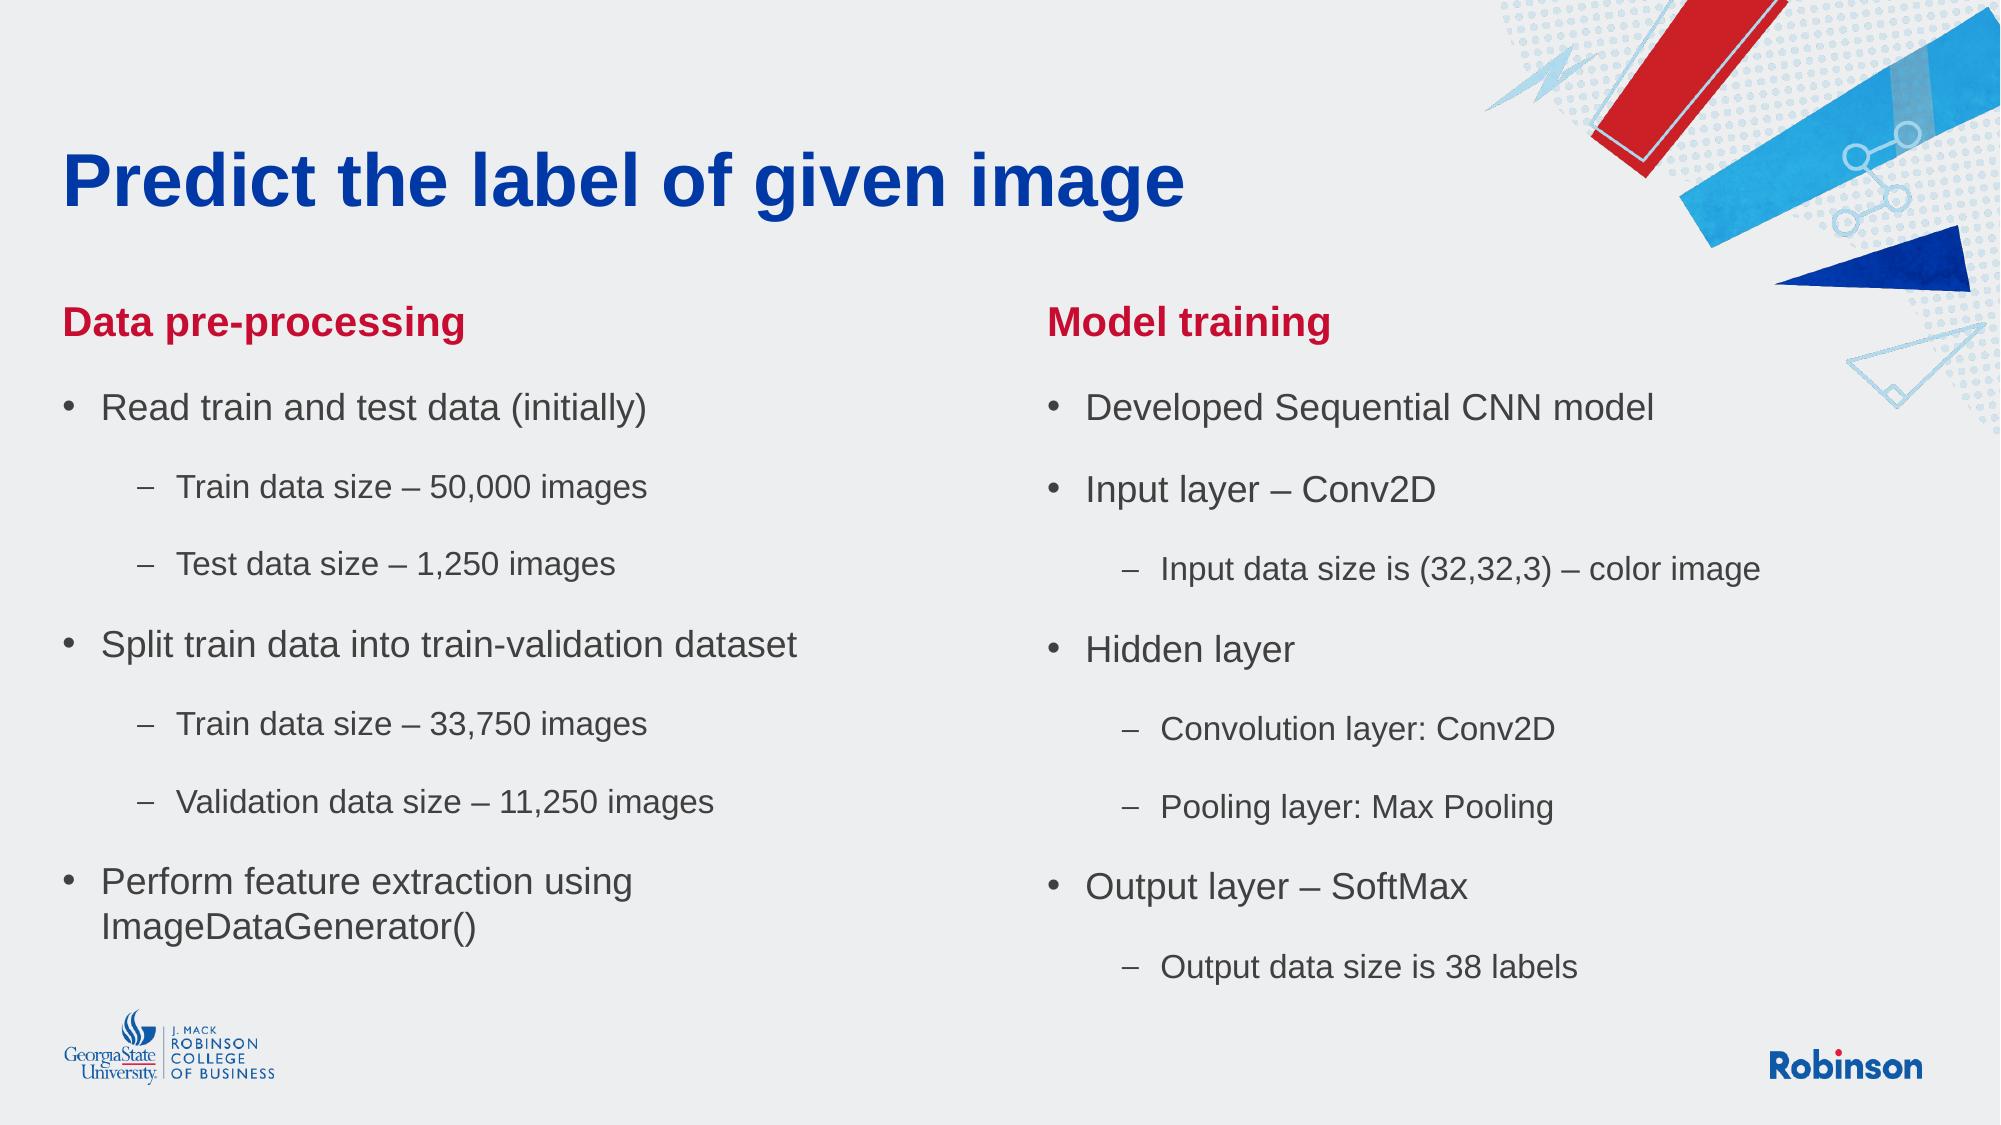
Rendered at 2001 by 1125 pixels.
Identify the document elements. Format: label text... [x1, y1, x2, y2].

list Data pre-processing Read train and test data (initially) Train data size – 50,000 images Test data size – 1,250 images Split train data into train-validation dataset Train data size – 33,750 images Validation data size – 11,250 images Perform feature extraction using ImageDataGenerator() [62, 295, 953, 975]
picture [1770, 1049, 1922, 1079]
title Predict the label of given image [62, 141, 1938, 223]
list Model training Developed Sequential CNN model Input layer – Conv2D Input data size is (32,32,3) – color image Hidden layer Convolution layer: Conv2D Pooling layer: Max Pooling Output layer – SoftMax Output data size is 38 labels [1047, 295, 1938, 975]
picture [1471, 0, 2001, 491]
picture [64, 1009, 274, 1085]
